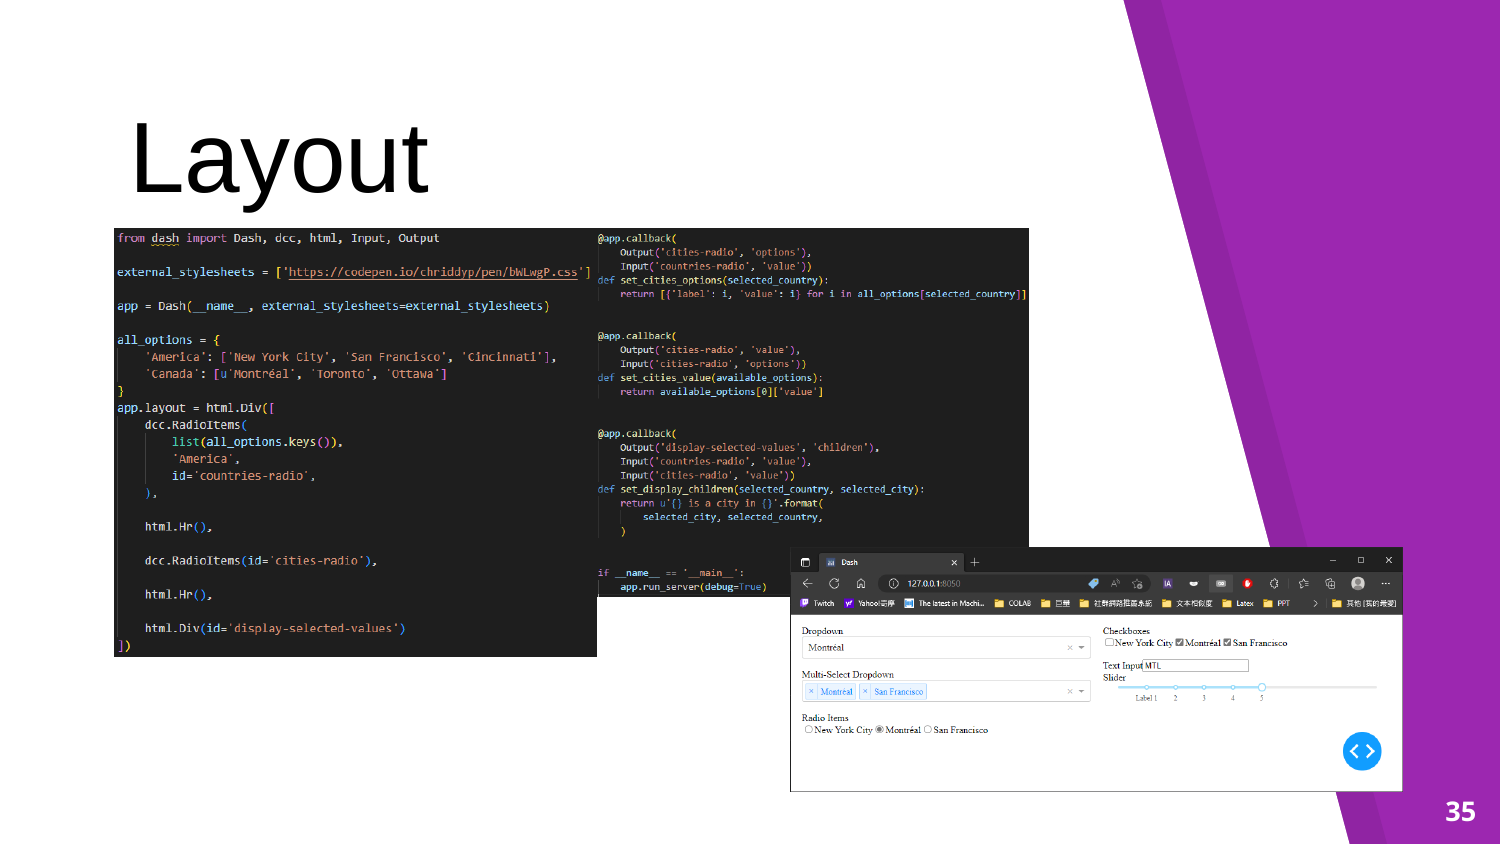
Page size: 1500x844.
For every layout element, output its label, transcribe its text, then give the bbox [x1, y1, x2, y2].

picture [114, 228, 1403, 793]
slide_number 35 [1401, 779, 1492, 844]
text_box Layout [114, 85, 1097, 221]
